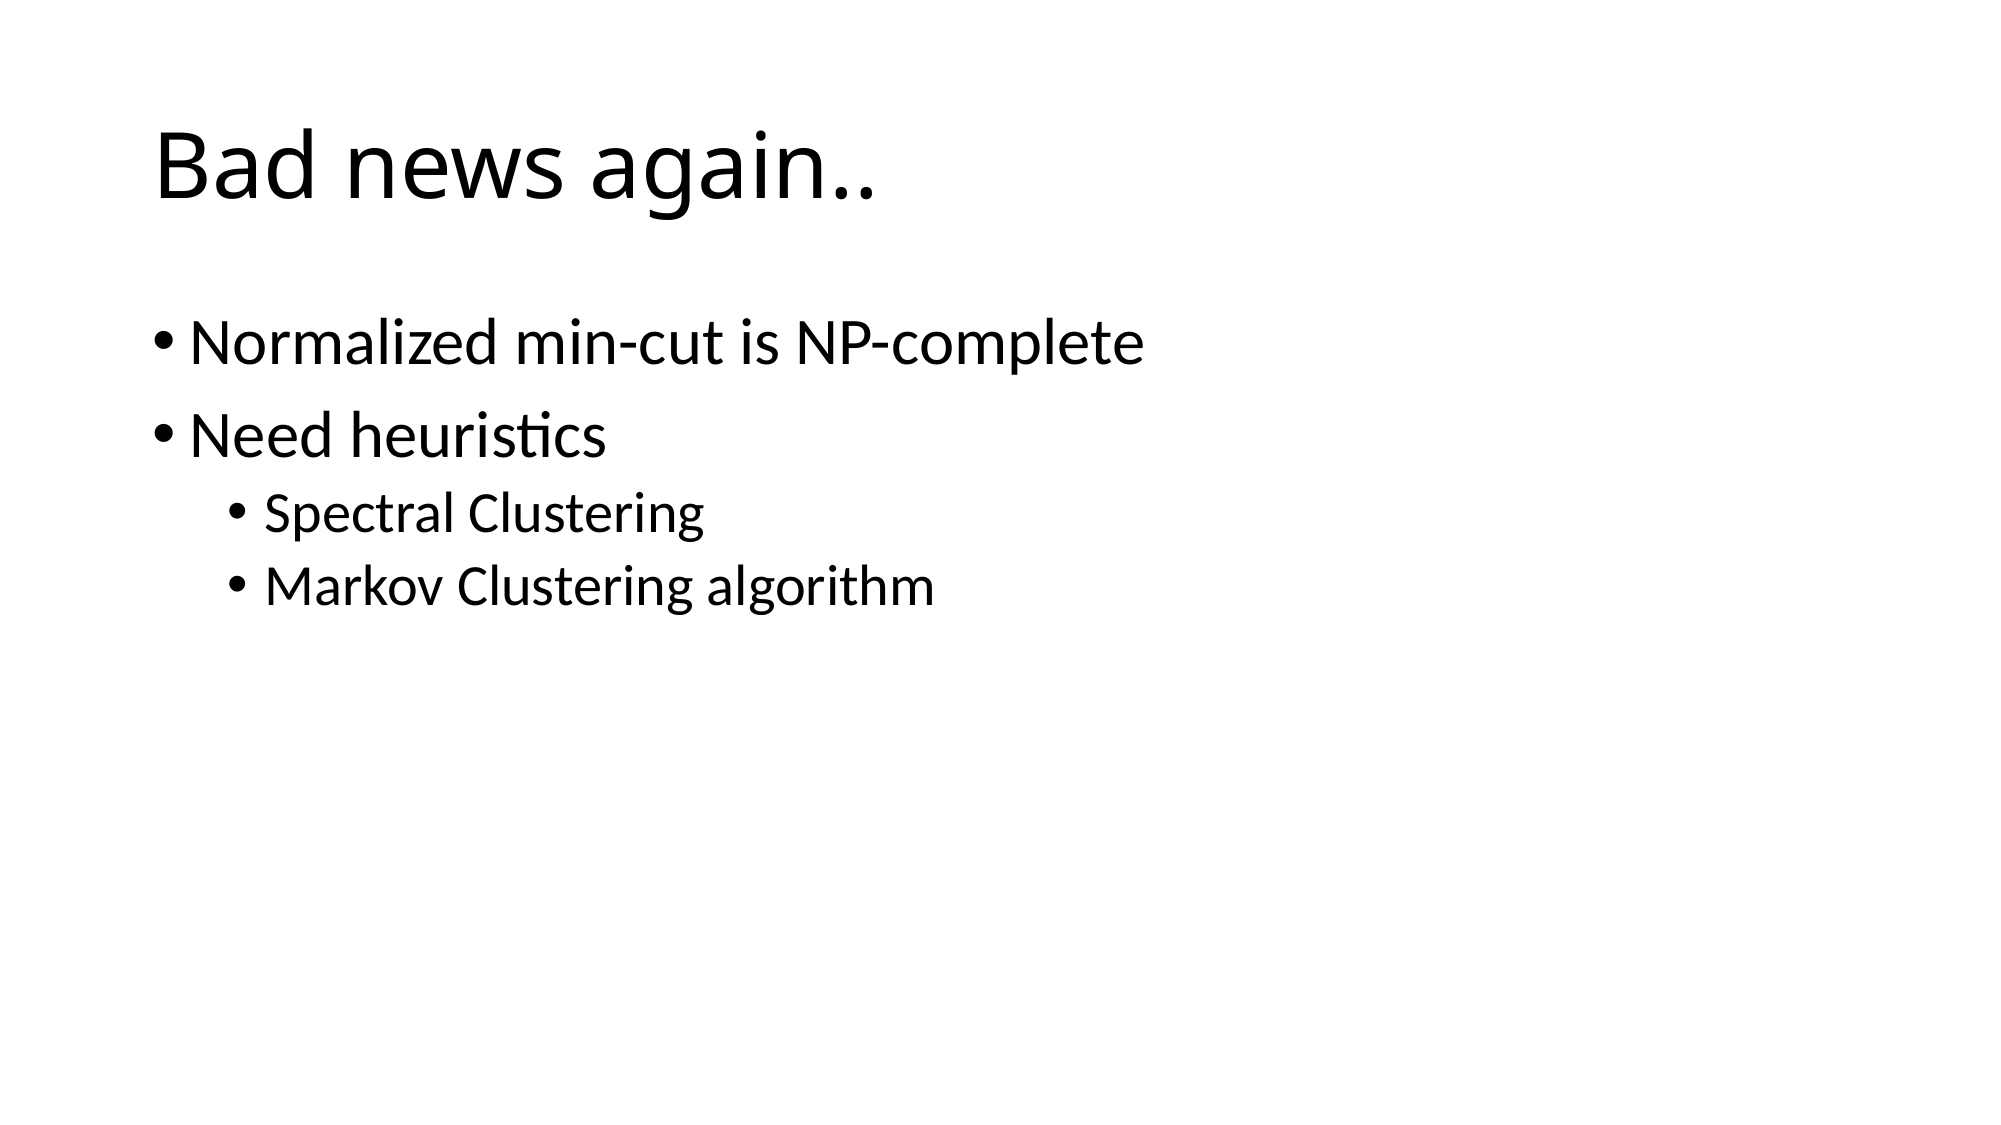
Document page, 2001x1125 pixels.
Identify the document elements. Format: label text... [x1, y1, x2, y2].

title Bad news again.. [137, 59, 1863, 278]
list Normalized min-cut is NP-complete Need heuristics Spectral Clustering Markov Clustering algorithm [137, 299, 1863, 1014]
